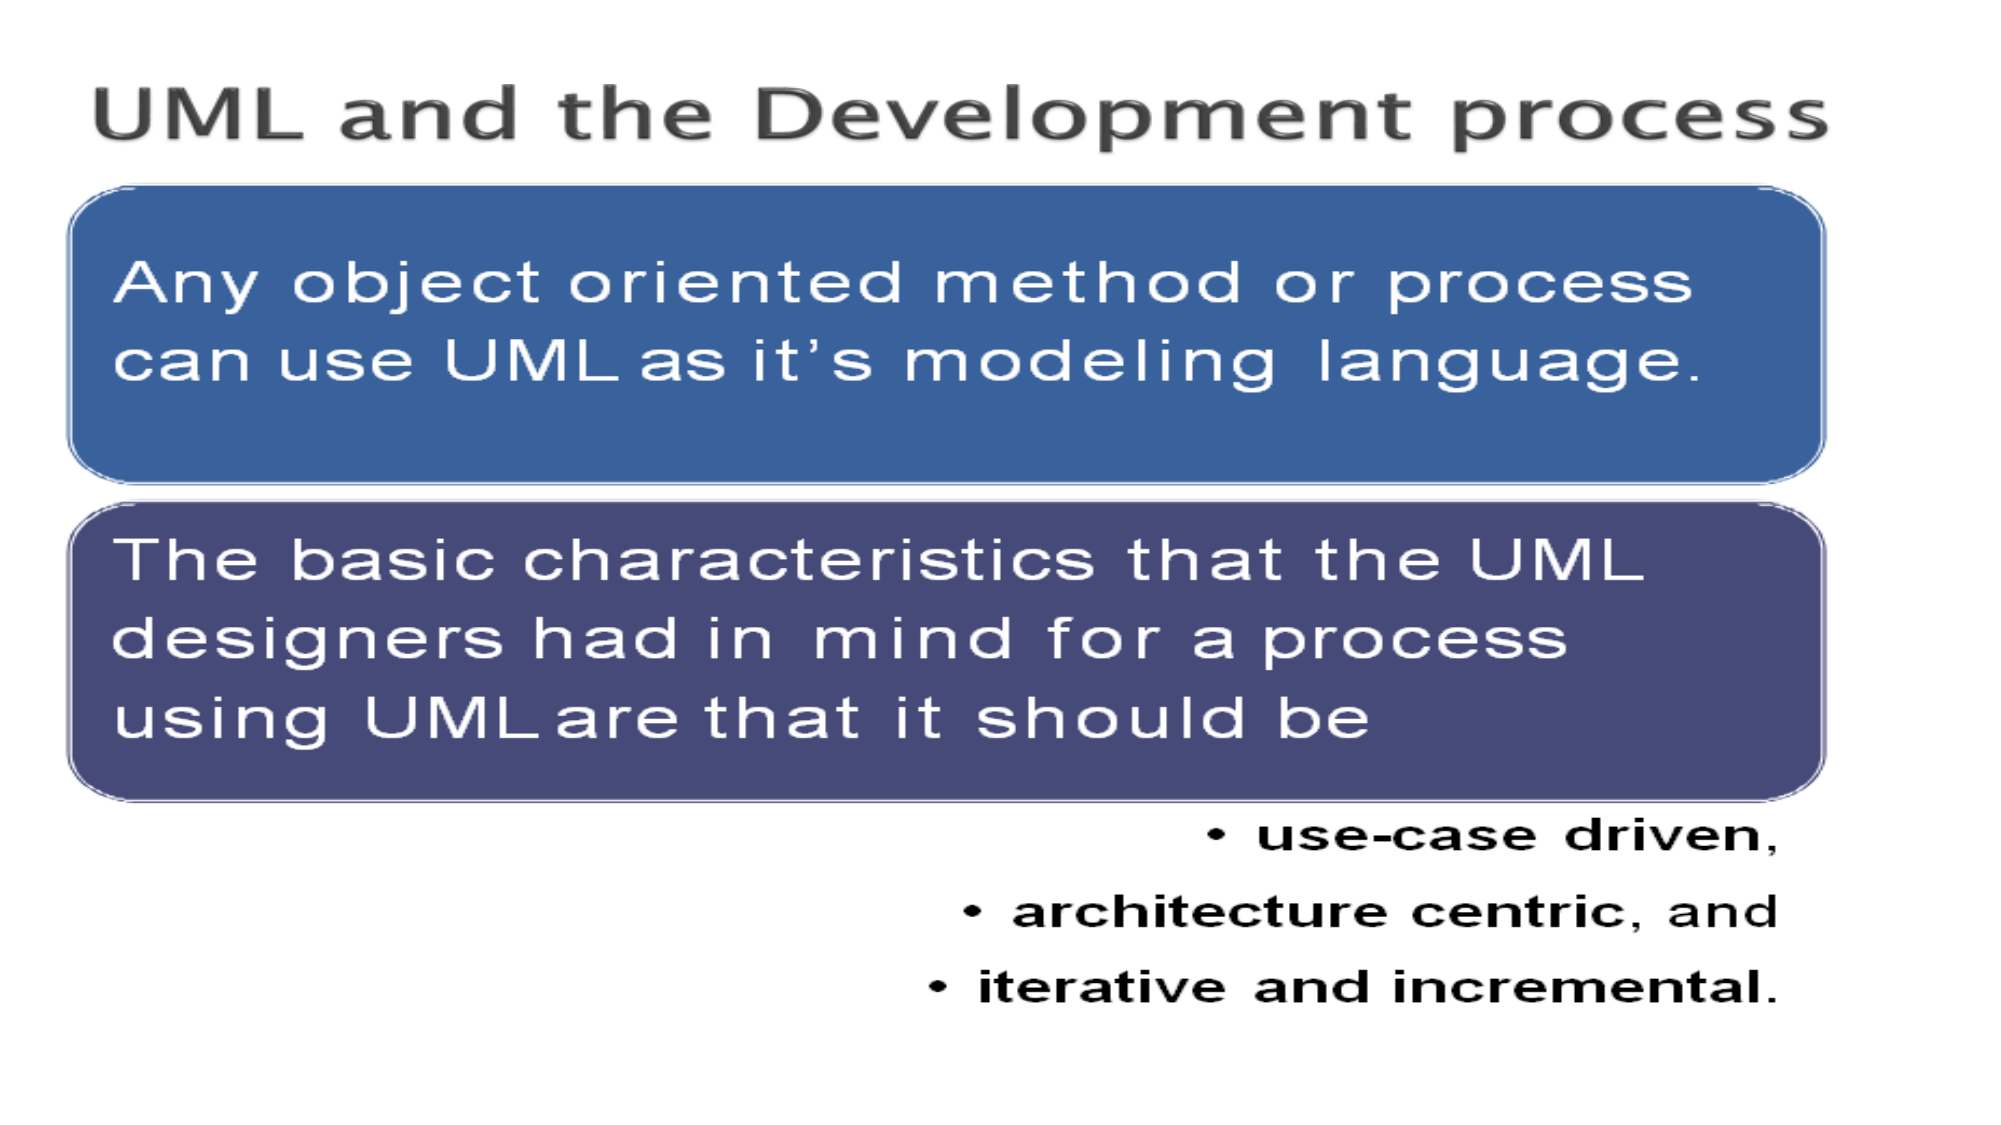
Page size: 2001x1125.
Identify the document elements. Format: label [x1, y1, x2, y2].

picture [60, 83, 1835, 1042]
